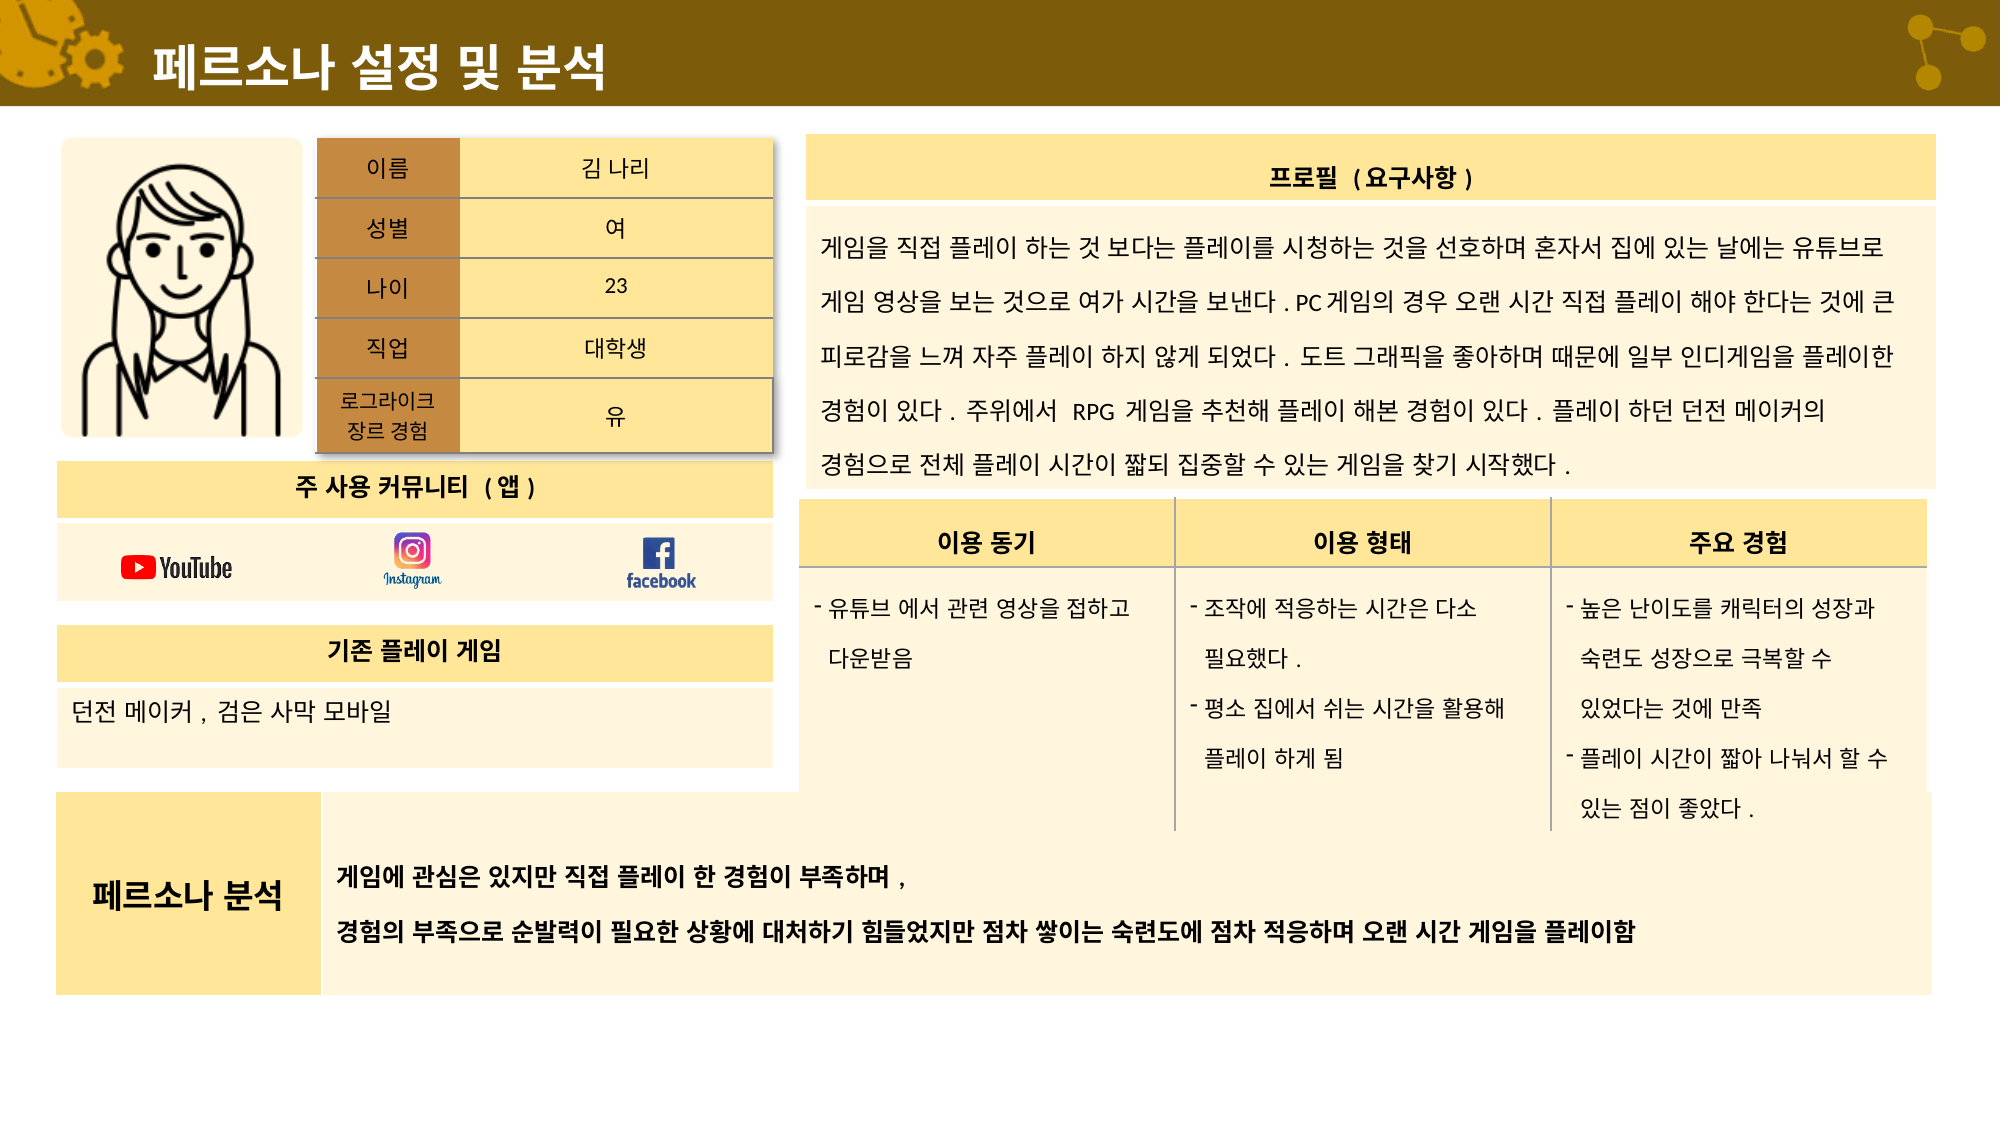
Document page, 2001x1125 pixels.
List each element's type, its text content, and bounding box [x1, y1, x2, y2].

table_cell 유튜브 에서 관련 영상을 접하고 다운받음 [799, 568, 1174, 831]
table_cell 로그라이크 장르 경험 [337, 379, 460, 452]
table_header 주요 경험 [1552, 499, 1927, 566]
table_cell 나이 [337, 259, 460, 317]
title 페르소나 설정 및 분석 [137, 12, 1863, 91]
table_header 김 나리 [460, 138, 773, 197]
table_cell 높은 난이도를 캐릭터의 성장과 숙련도 성장으로 극복할 수 있었다는 것에 만족 플레이 시간이 짧아 나눠서 할 수 있는 점이 좋았다. [1552, 568, 1927, 831]
picture [358, 527, 468, 592]
table_cell 조작에 적응하는 시간은 다소 필요했다. 평소 집에서 쉬는 시간을 활용해 플레이 하게 됨 [1176, 568, 1550, 831]
table_header 주 사용 커뮤니티 (앱) [57, 461, 773, 518]
table_cell 유 [460, 379, 772, 452]
table_header 기존 플레이 게임 [57, 625, 773, 682]
table_header 페르소나 분석 [56, 792, 321, 995]
table_cell 던전 메이커, 검은 사막 모바일 [57, 688, 773, 768]
table_cell 직업 [337, 319, 460, 377]
table_header 이용 형태 [1176, 499, 1550, 566]
table_header 게임에 관심은 있지만 직접 플레이 한 경험이 부족하며, 경험의 부족으로 순발력이 필요한 상황에 대처하기 힘들었지만 점차 쌓이는 숙련도에 점차 적응하며 오랜 시간 게임을 플레이함 [323, 792, 1932, 995]
table_cell 성별 [337, 199, 460, 257]
table_header 이름 [317, 138, 460, 197]
table_cell 23 [460, 259, 773, 317]
table_cell 대학생 [460, 319, 773, 377]
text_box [619, 530, 703, 595]
table_header 이용 동기 [799, 499, 1174, 566]
picture [108, 545, 244, 592]
table_header 프로필 (요구사항) [806, 134, 1936, 200]
table_cell [57, 523, 773, 601]
table_cell 여 [460, 199, 773, 257]
table_cell 게임을 직접 플레이 하는 것 보다는 플레이를 시청하는 것을 선호하며 혼자서 집에 있는 날에는 유튜브로 게임 영상을 보는 것으로 여가 시간을 보낸다. PC게임의 경우 오랜 시간 직접 플레이 해야 한다는 것에 큰 피로감을 느껴 자주 플레이 하지 않게 되었다. 도트 그래픽을 좋아하며 때문에 일부 인디게임을 플레이한 경험이 있다. 주위에서 RPG 게임을 추천해 플레이 해본 경험이 있다. 플레이 하던 던전 메이커의 경험으로 전체 플레이 시간이 짧되 집중할 수 있는 게임을 찾기 시작했다. [806, 206, 1936, 489]
picture [0, 0, 129, 96]
picture [24, 140, 337, 454]
